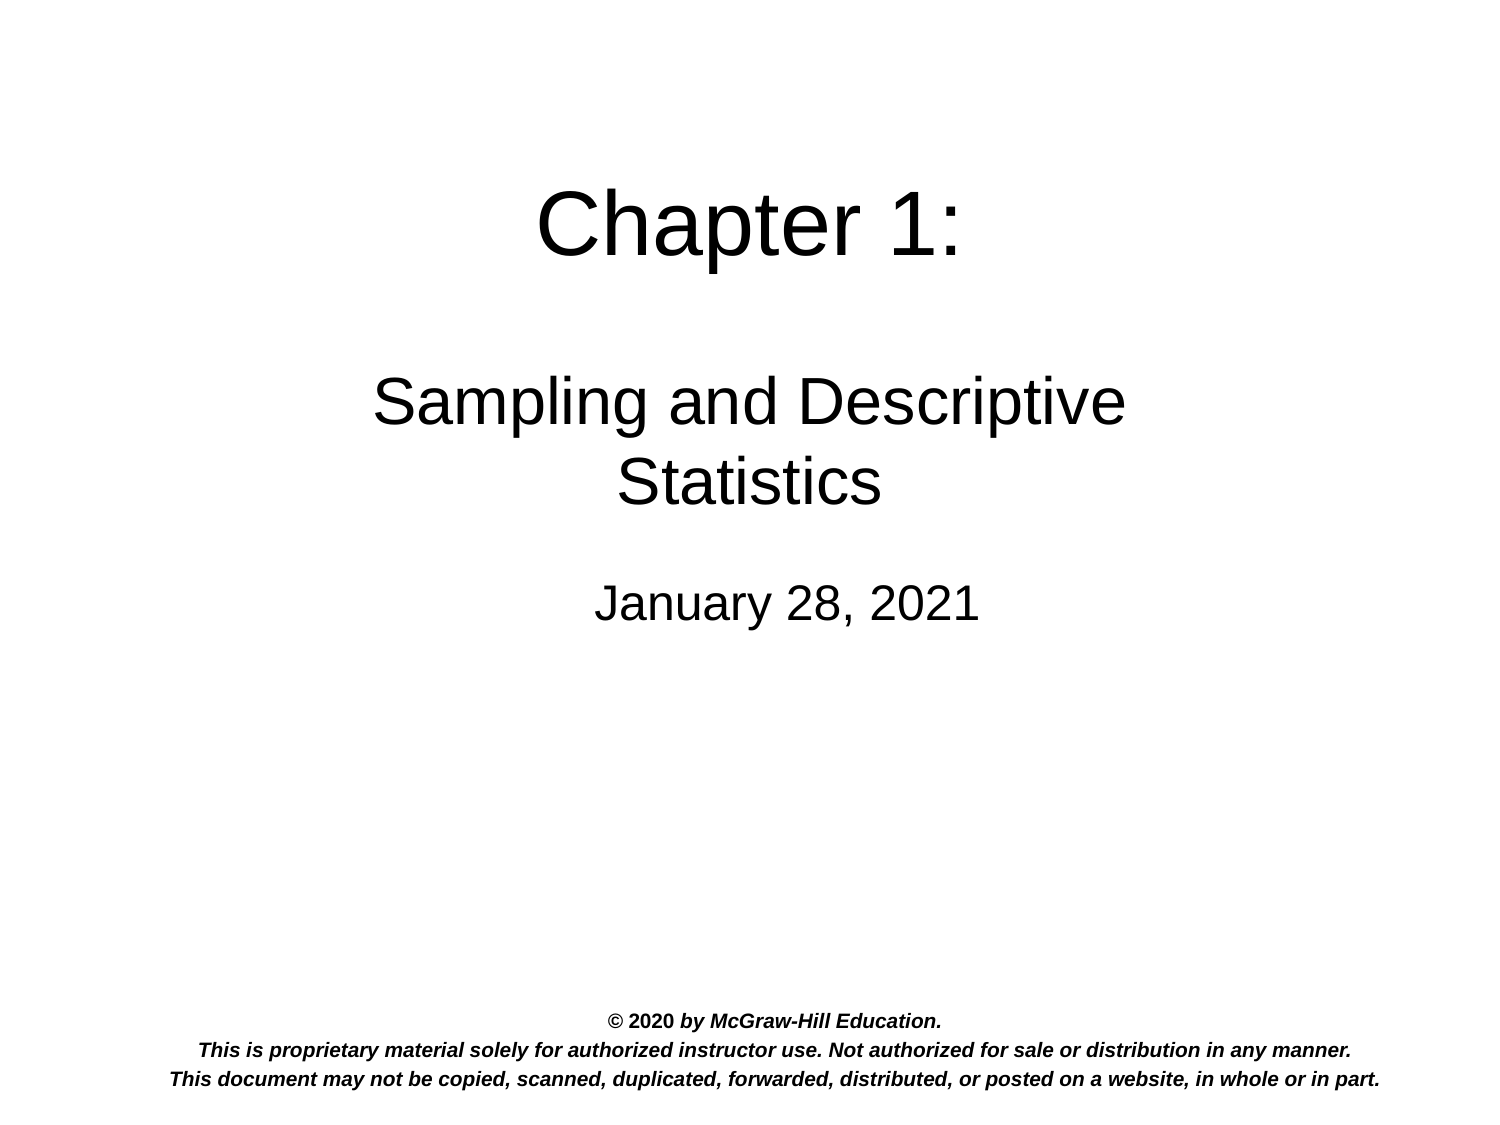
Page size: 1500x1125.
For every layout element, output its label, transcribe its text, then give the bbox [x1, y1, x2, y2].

title Chapter 1: [75, 125, 1425, 313]
list January 28, 2021 [150, 562, 1425, 788]
list © 2020 by McGraw-Hill Education. This is proprietary material solely for authorized instructor use. Not authorized for sale or distribution in any manner. This document may not be copied, scanned, duplicated, forwarded, distributed, or posted on a website, in whole or in part. [125, 999, 1425, 1113]
subtitle Sampling and Descriptive Statistics [225, 350, 1275, 513]
